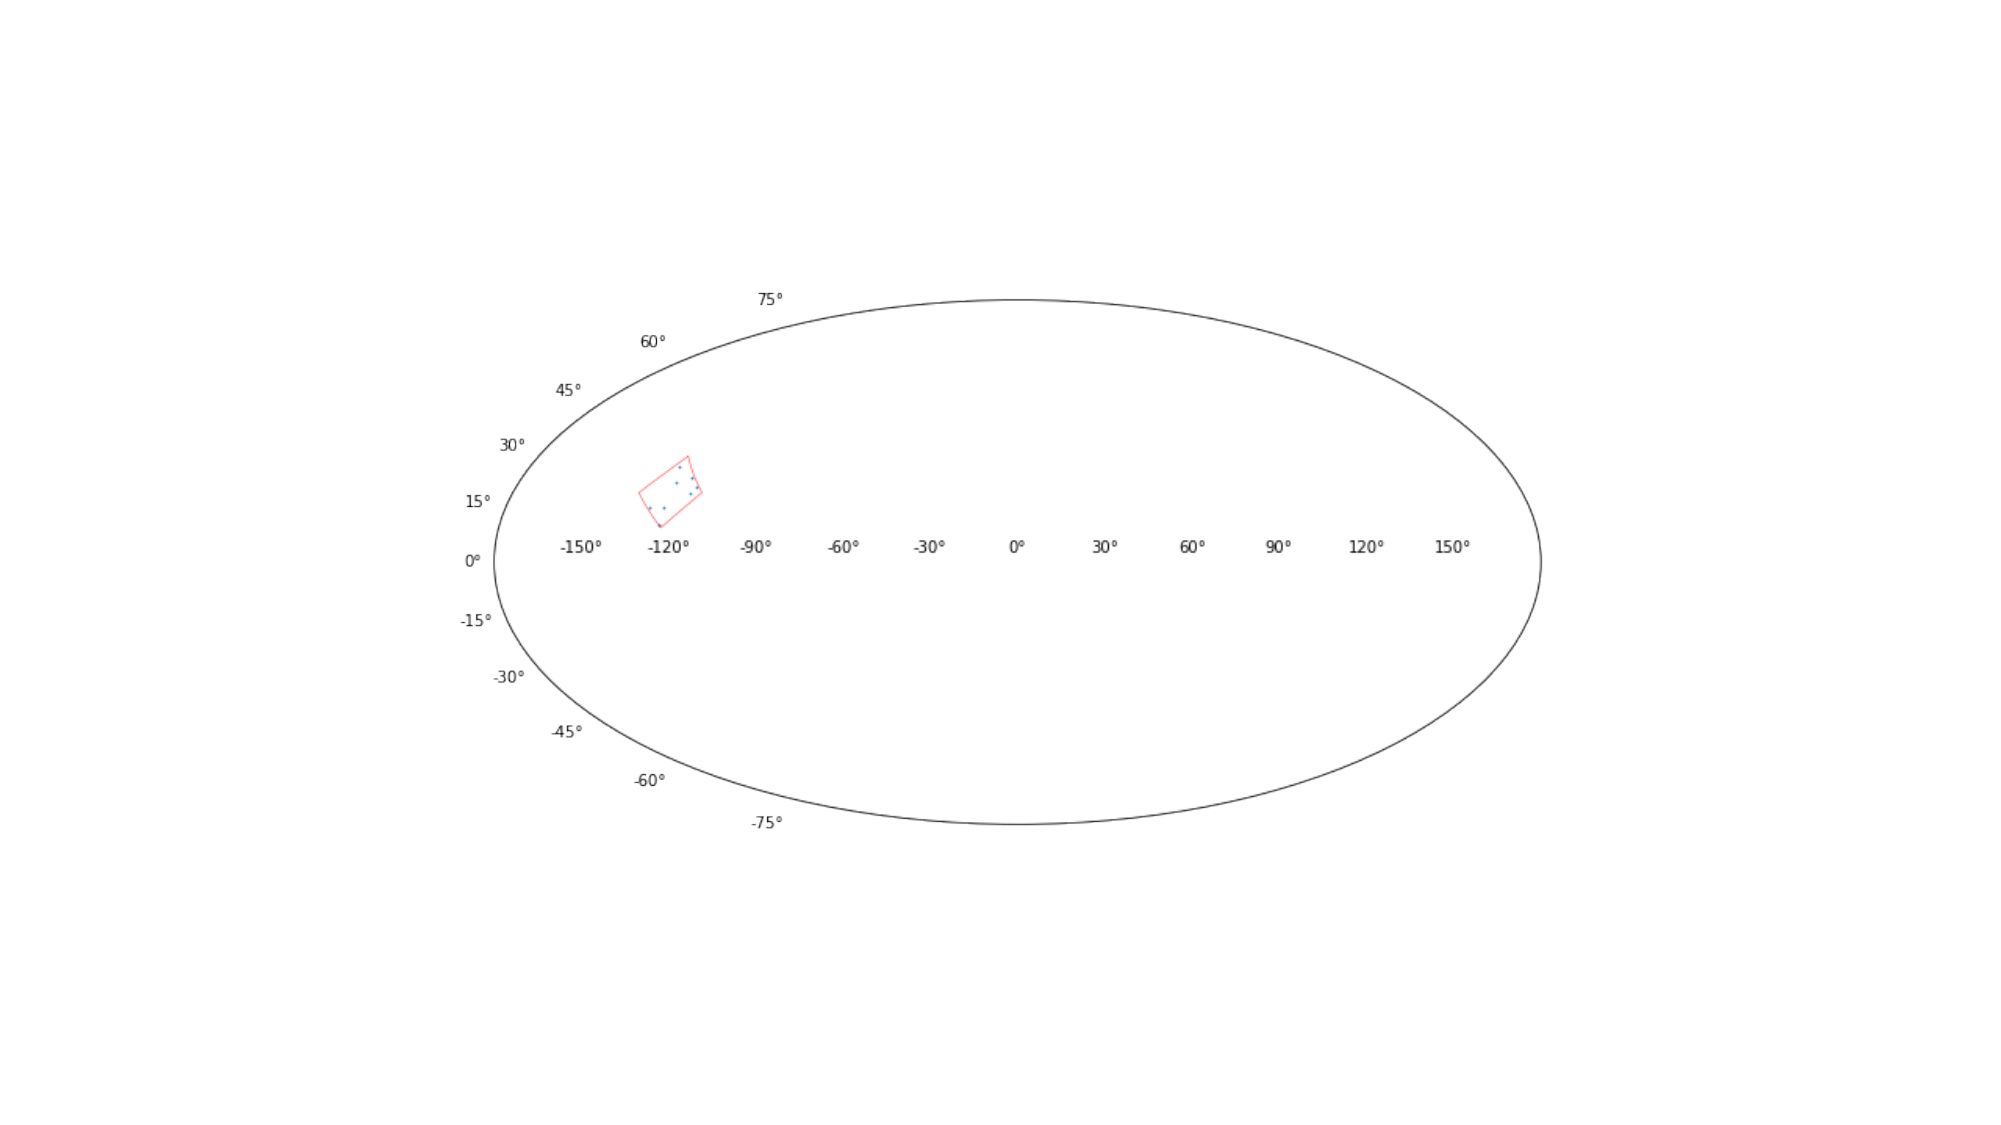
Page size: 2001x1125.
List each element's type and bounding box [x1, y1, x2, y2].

picture [448, 282, 1552, 843]
